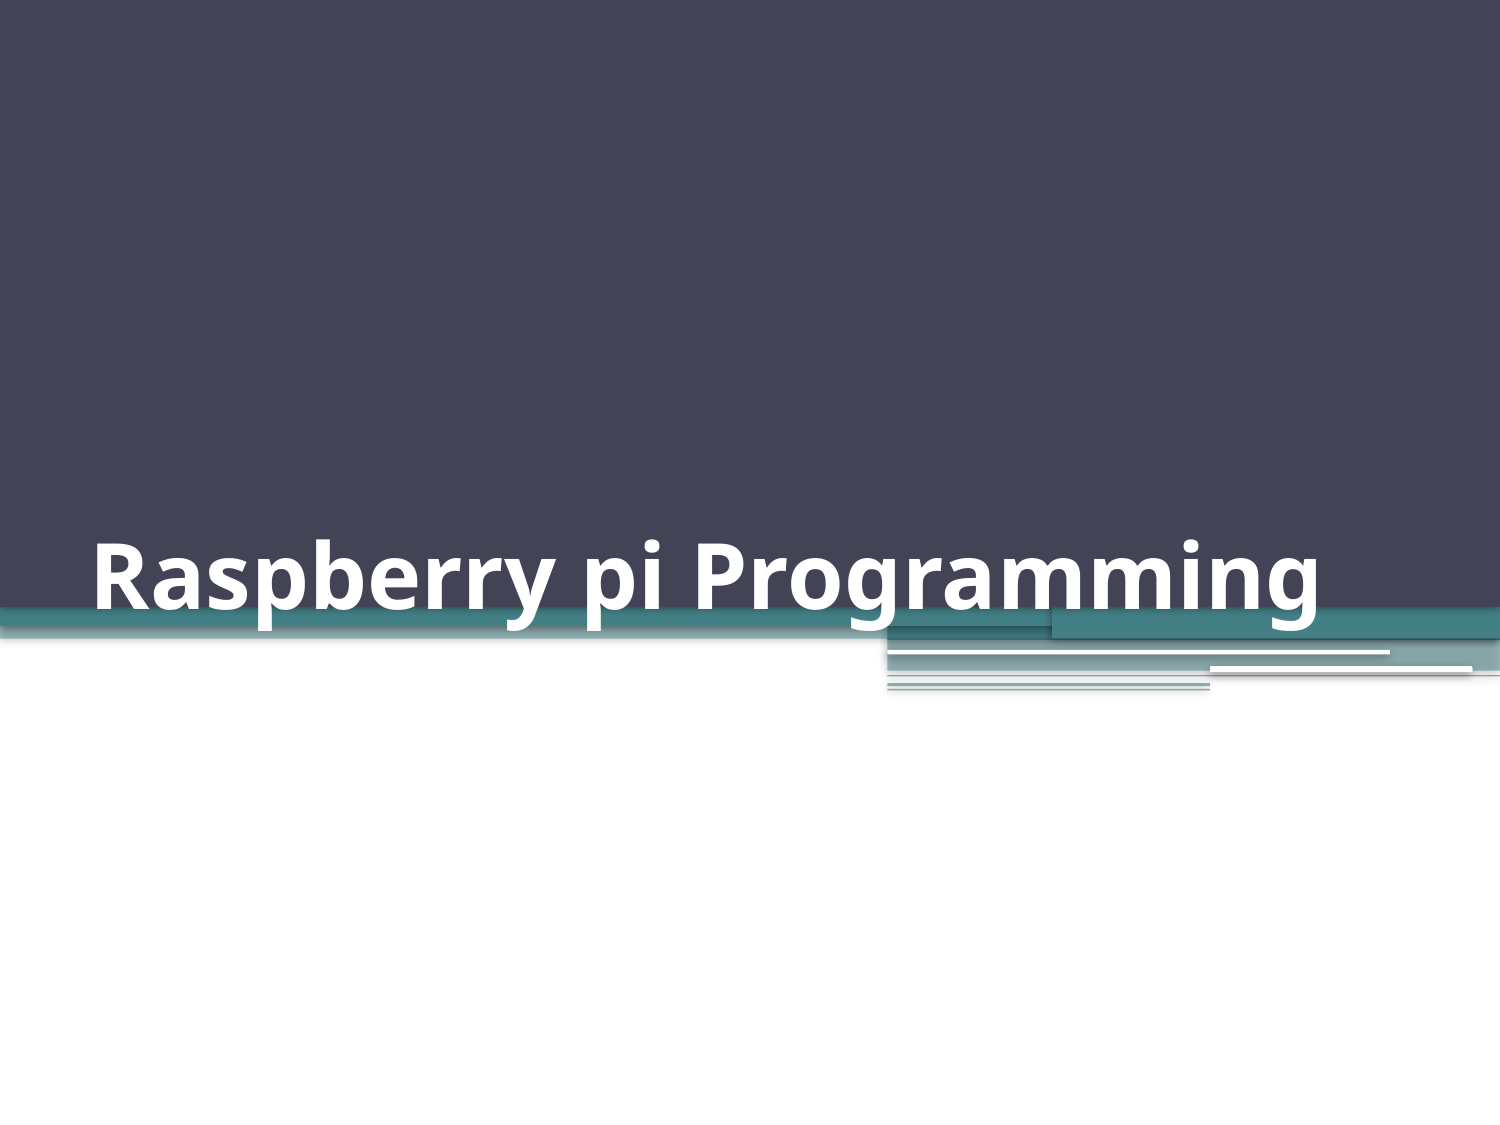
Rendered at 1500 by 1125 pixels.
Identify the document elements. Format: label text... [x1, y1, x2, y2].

title Raspberry pi Programming [75, 394, 1463, 636]
